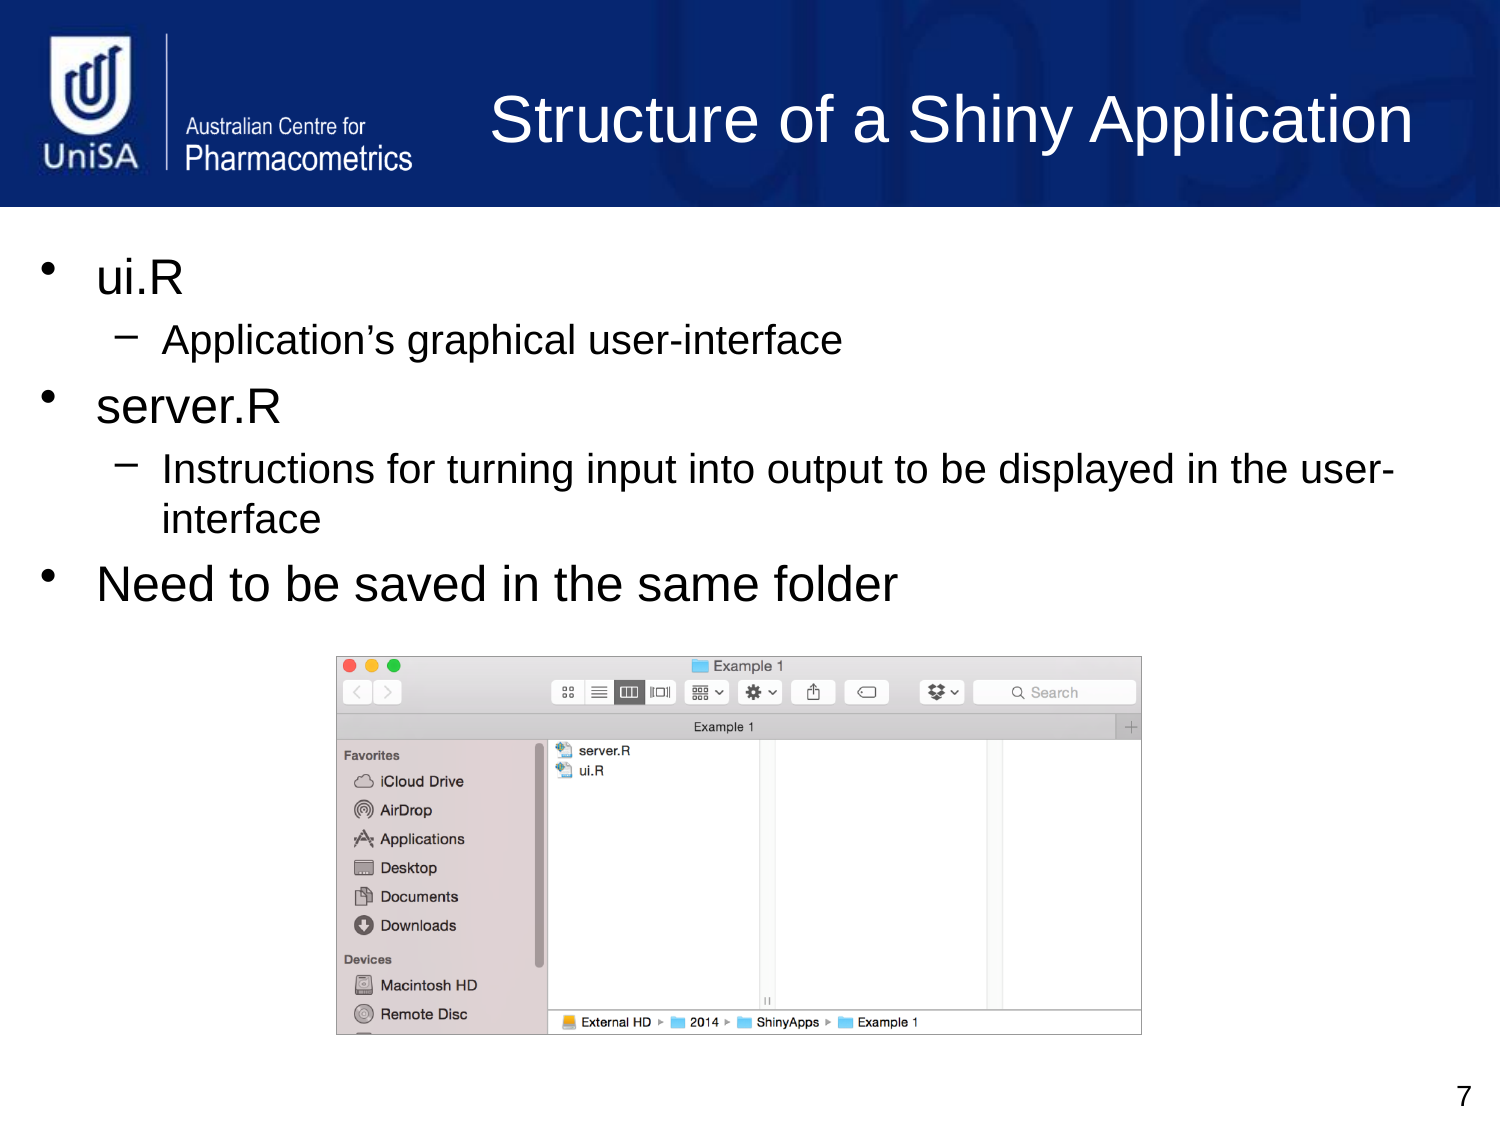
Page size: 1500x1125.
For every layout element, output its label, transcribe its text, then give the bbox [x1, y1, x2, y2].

picture [336, 656, 1143, 1035]
picture [0, 0, 1500, 207]
list ui.R Application’s graphical user-interface server.R Instructions for turning input into output to be displayed in the user-interface Need to be saved in the same folder [24, 237, 1475, 1075]
title Structure of a Shiny Application [431, 45, 1475, 188]
footer 7 [1337, 1065, 1488, 1125]
